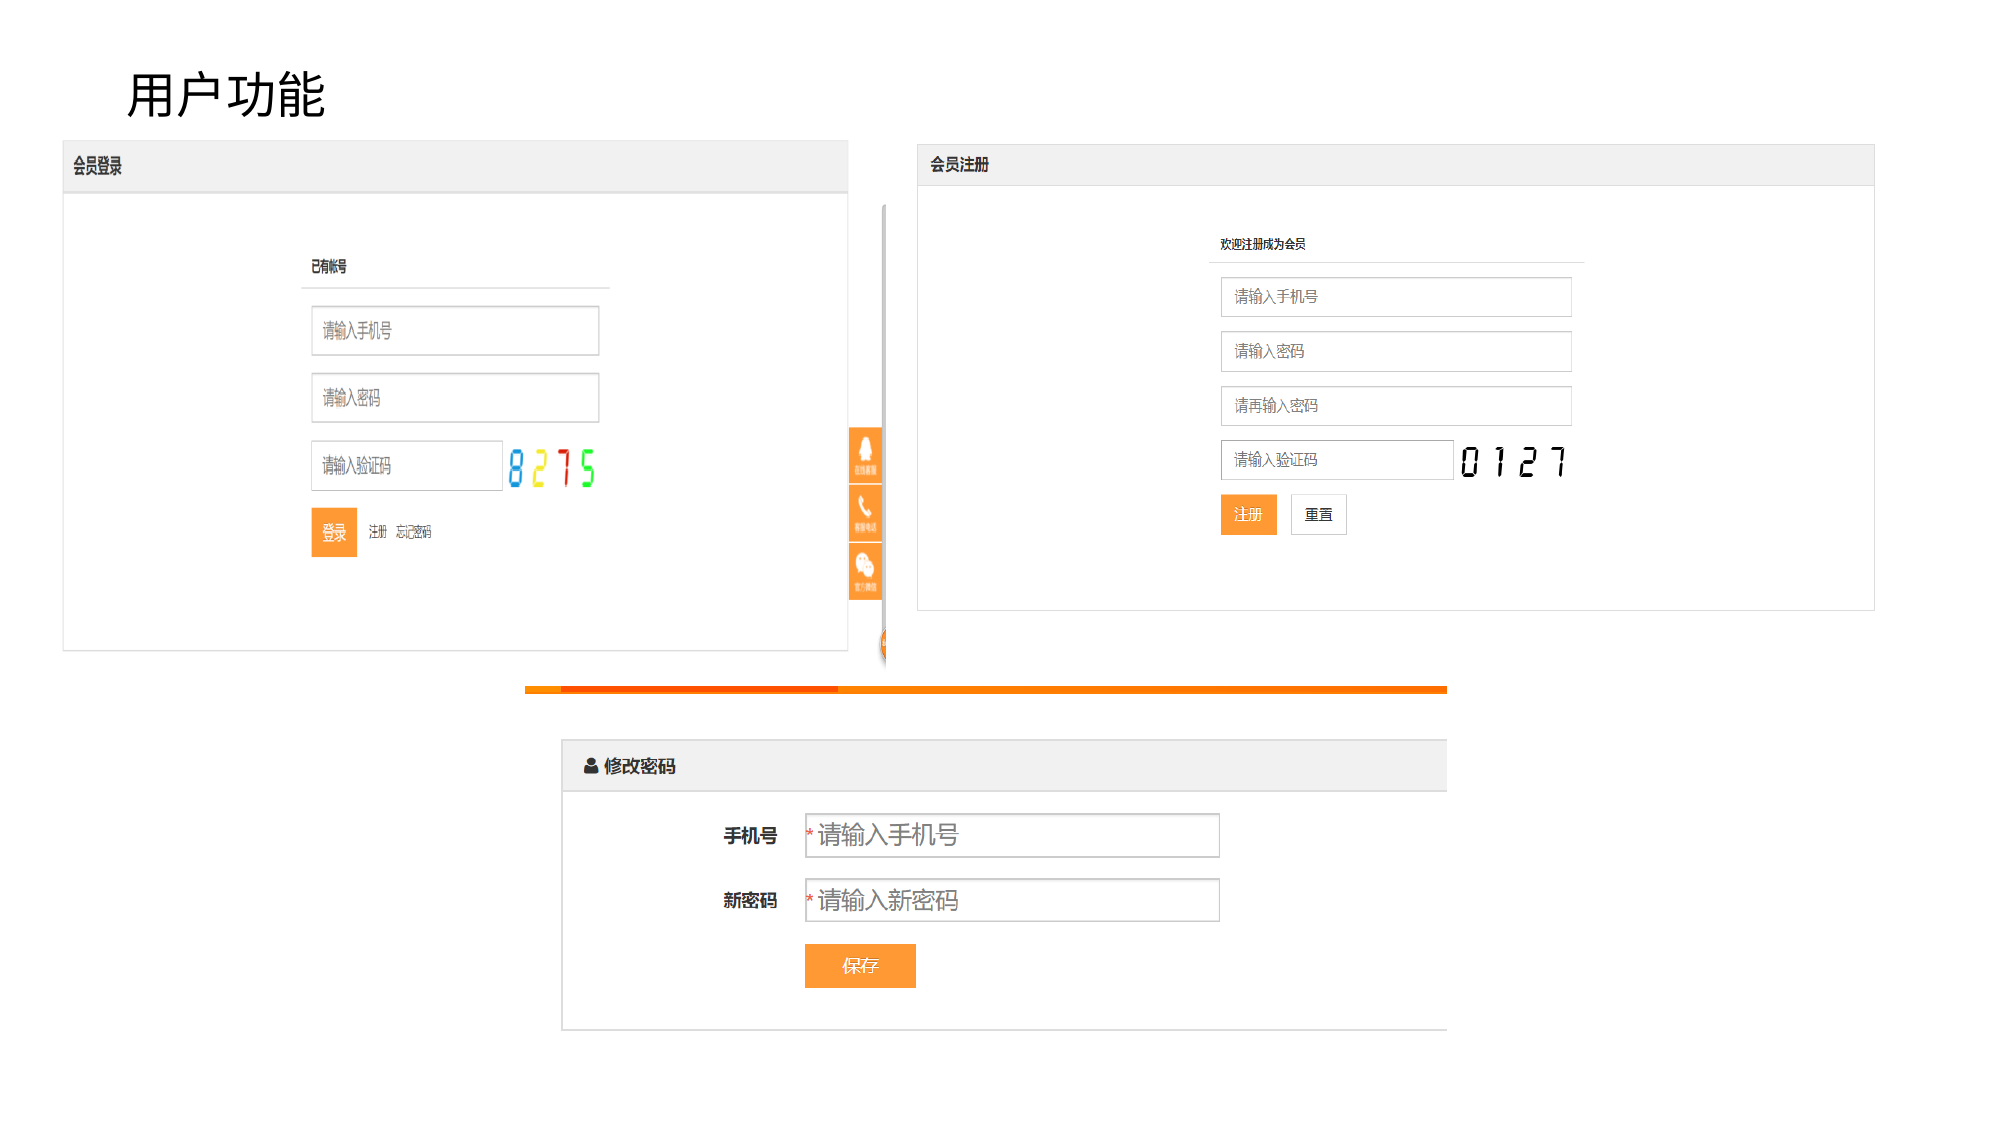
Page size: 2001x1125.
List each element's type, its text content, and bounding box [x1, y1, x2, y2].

picture [893, 131, 1901, 632]
picture [52, 131, 1447, 1125]
text_box 用户功能 [31, 55, 342, 131]
